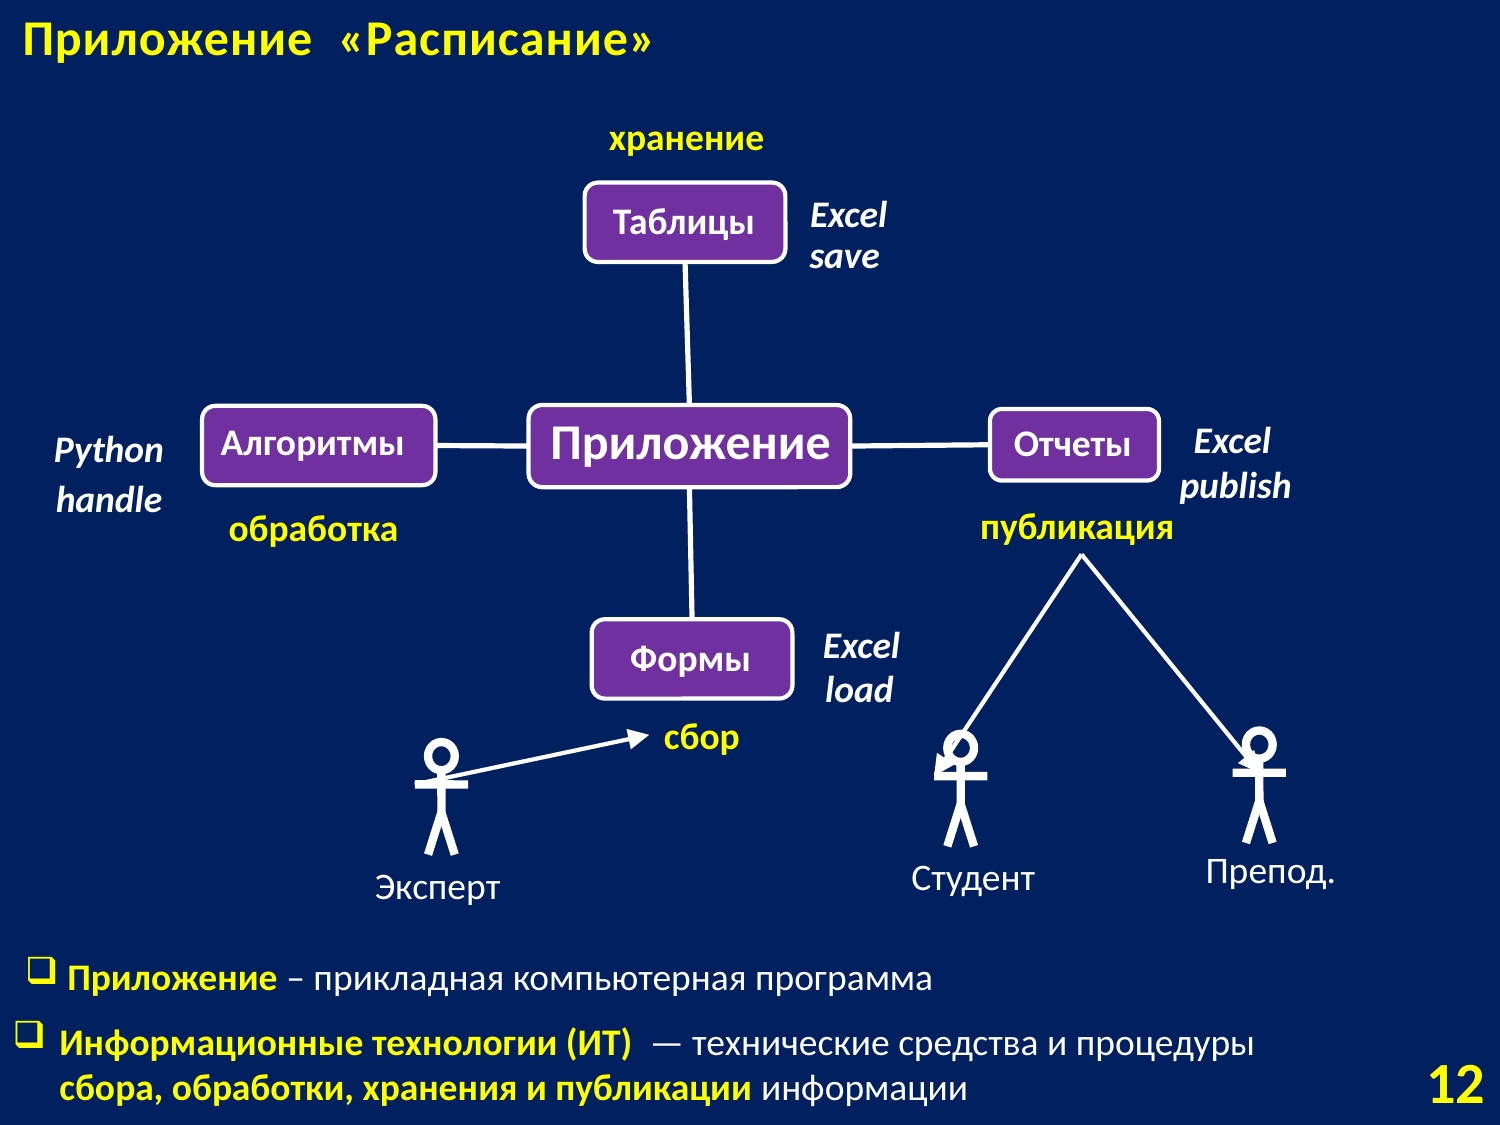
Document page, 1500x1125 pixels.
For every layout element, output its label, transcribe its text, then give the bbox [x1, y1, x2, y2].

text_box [1190, 730, 1356, 900]
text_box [591, 618, 793, 699]
text_box Excel [808, 613, 919, 674]
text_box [584, 182, 786, 263]
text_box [467, 735, 650, 785]
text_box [359, 741, 542, 916]
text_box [689, 486, 693, 618]
text_box обработка [213, 496, 437, 557]
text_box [989, 408, 1160, 481]
text_box Excel [1179, 408, 1290, 453]
text_box save [794, 223, 927, 284]
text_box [987, 554, 1081, 777]
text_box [1081, 554, 1233, 773]
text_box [488, 395, 893, 491]
text_box Python [39, 417, 183, 478]
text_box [189, 405, 436, 486]
text_box Информационные технологии (ИТ) — технические средства и процедуры сбора, обработки, хранения и публикации информации [0, 1010, 1356, 1115]
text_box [488, 449, 526, 456]
title Приложение «Расписание» [7, 0, 677, 73]
text_box publish [1164, 453, 1326, 513]
text_box сбор [649, 712, 769, 765]
text_box load [810, 657, 931, 718]
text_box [684, 276, 690, 406]
text_box handle [41, 467, 214, 528]
text_box Excel [795, 182, 906, 223]
text_box 12 [1357, 1050, 1500, 1110]
text_box Приложение – прикладная компьютерная программа [10, 945, 1191, 1006]
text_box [896, 733, 1078, 907]
text_box публикация [965, 494, 1198, 555]
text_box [850, 447, 893, 456]
text_box хранение [594, 105, 795, 166]
